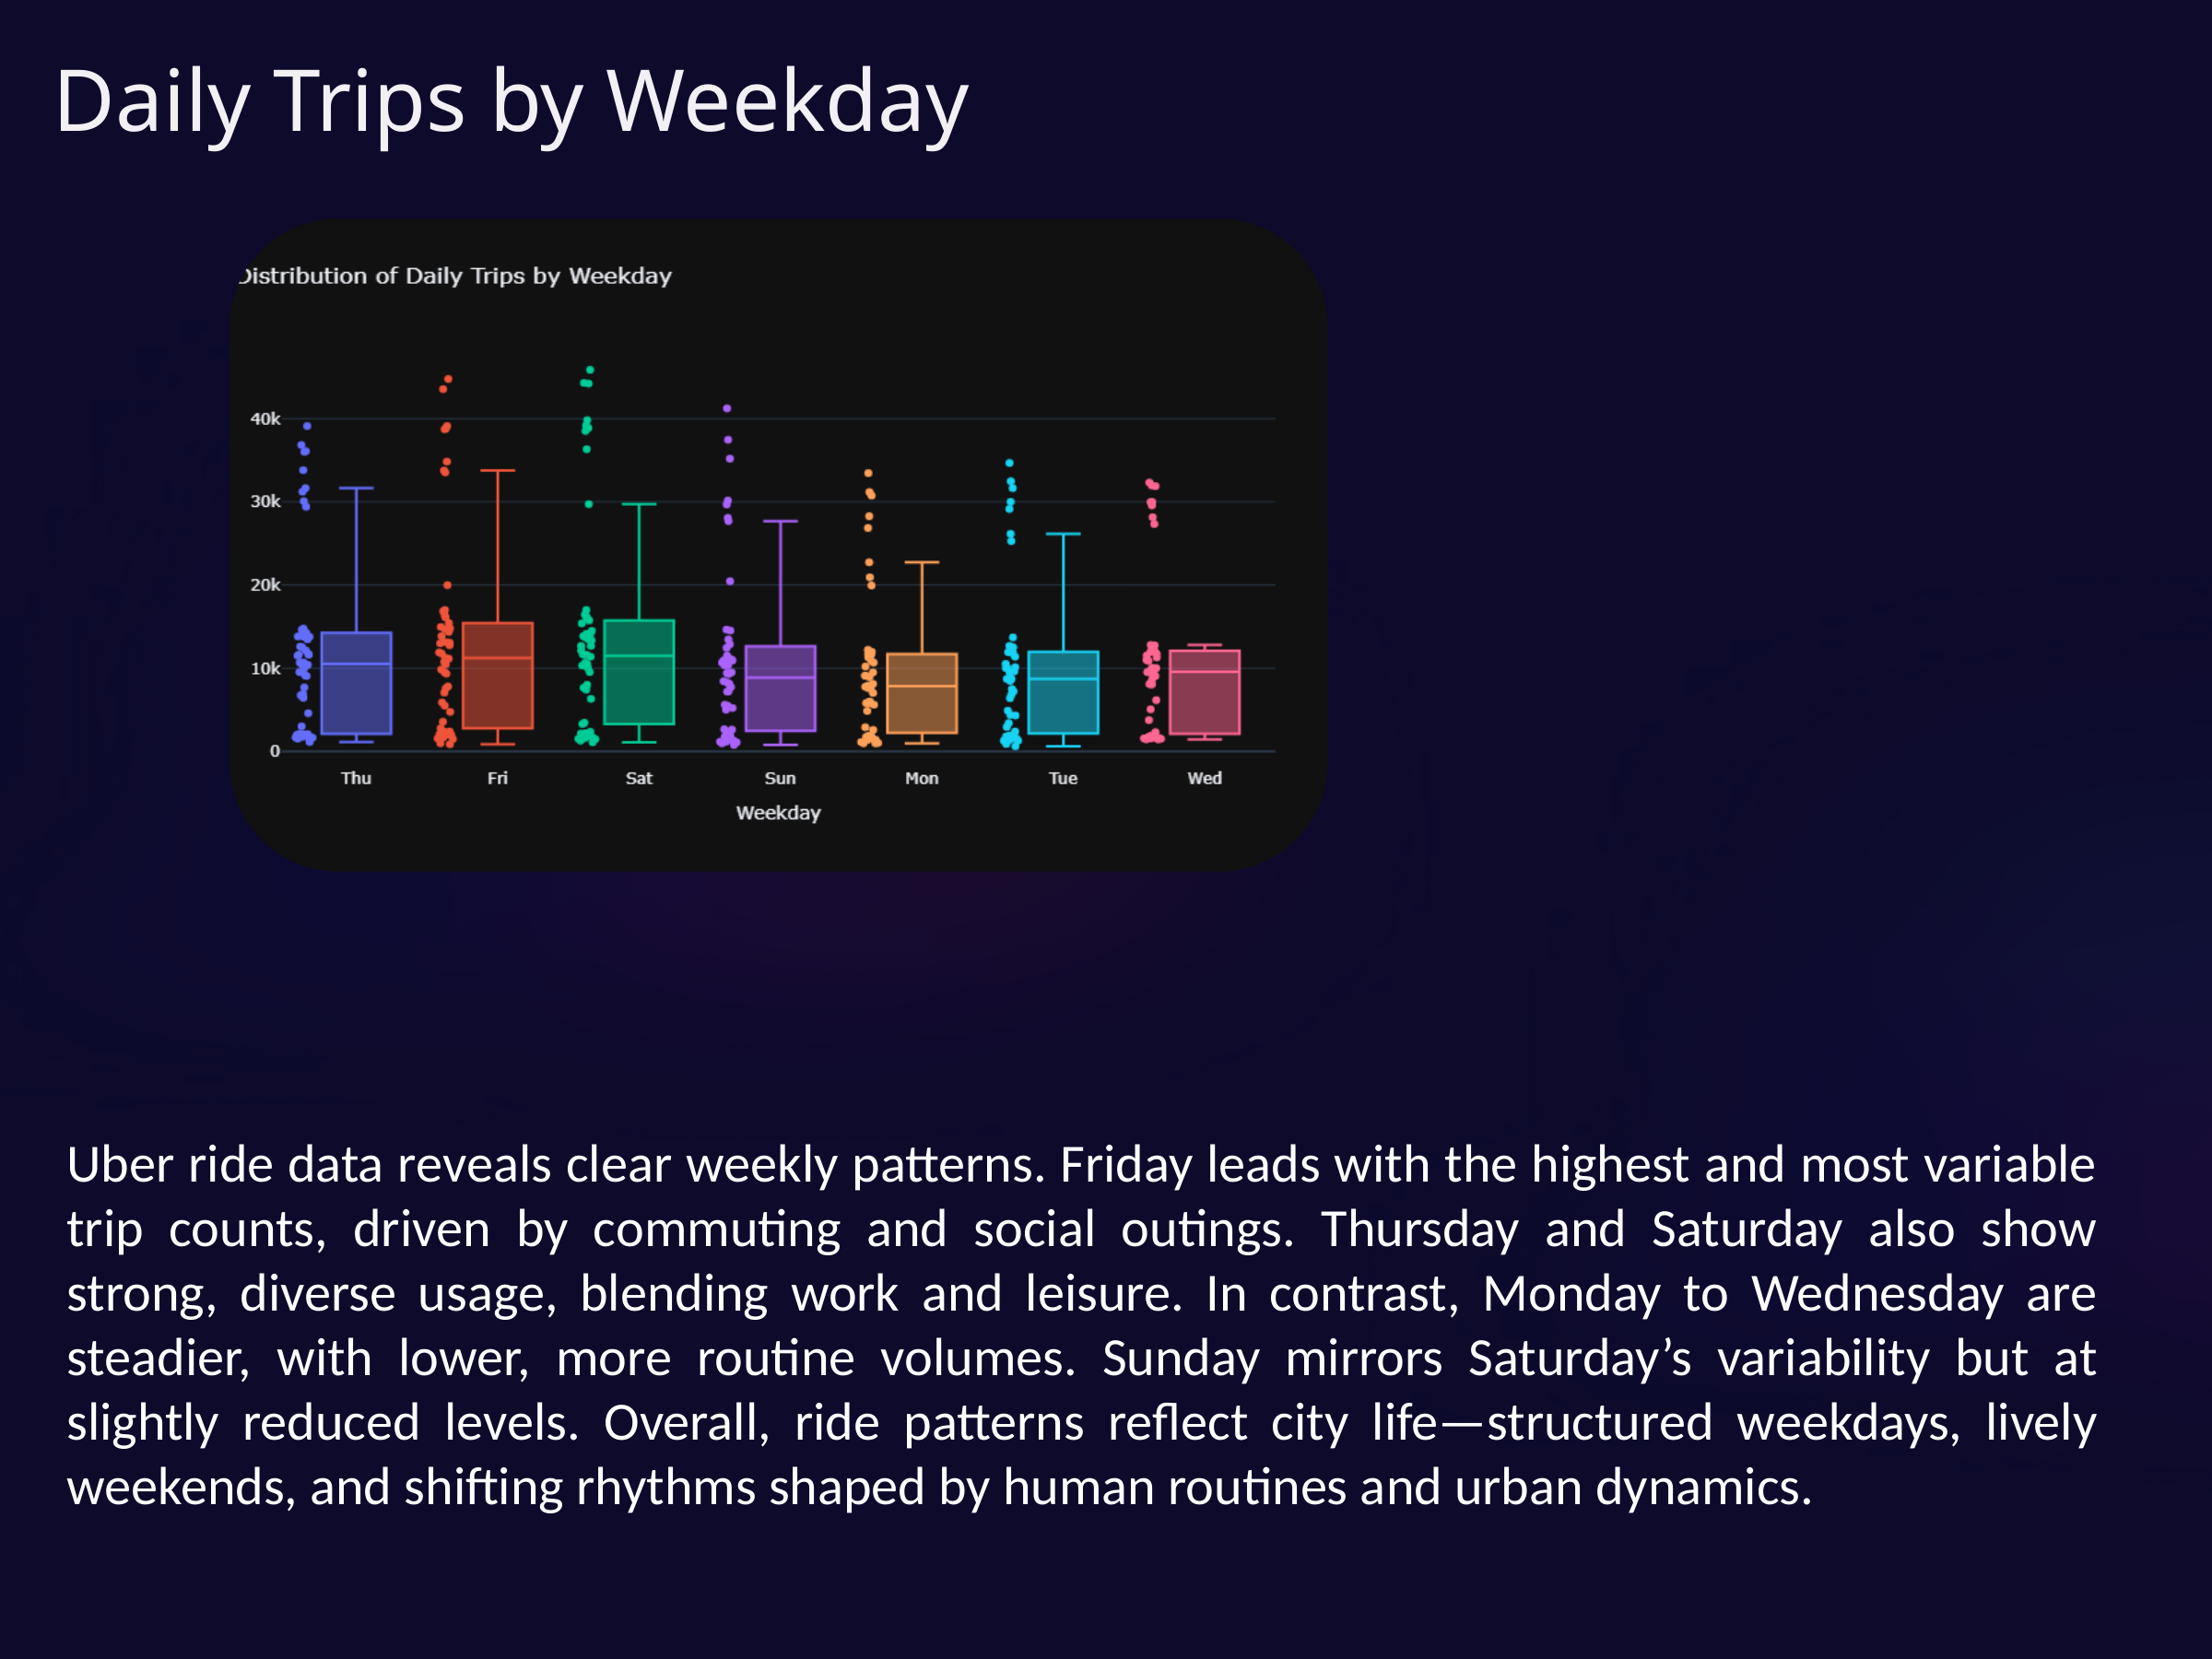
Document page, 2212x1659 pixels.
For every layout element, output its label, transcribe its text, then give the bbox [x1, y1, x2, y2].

text_box Uber ride data reveals clear weekly patterns. Friday leads with the highest and most variable trip counts, driven by commuting and social outings. Thursday and Saturday also show strong, diverse usage, blending work and leisure. In contrast, Monday to Wednesday are steadier, with lower, more routine volumes. Sunday mirrors Saturday’s variability but at slightly reduced levels. Overall, ride patterns reflect city life—structured weekdays, lively weekends, and shifting rhythms shaped by human routines and urban dynamics. [53, 1121, 2112, 1523]
text_box Daily Trips by Weekday [53, 41, 1452, 257]
picture [229, 218, 1328, 872]
